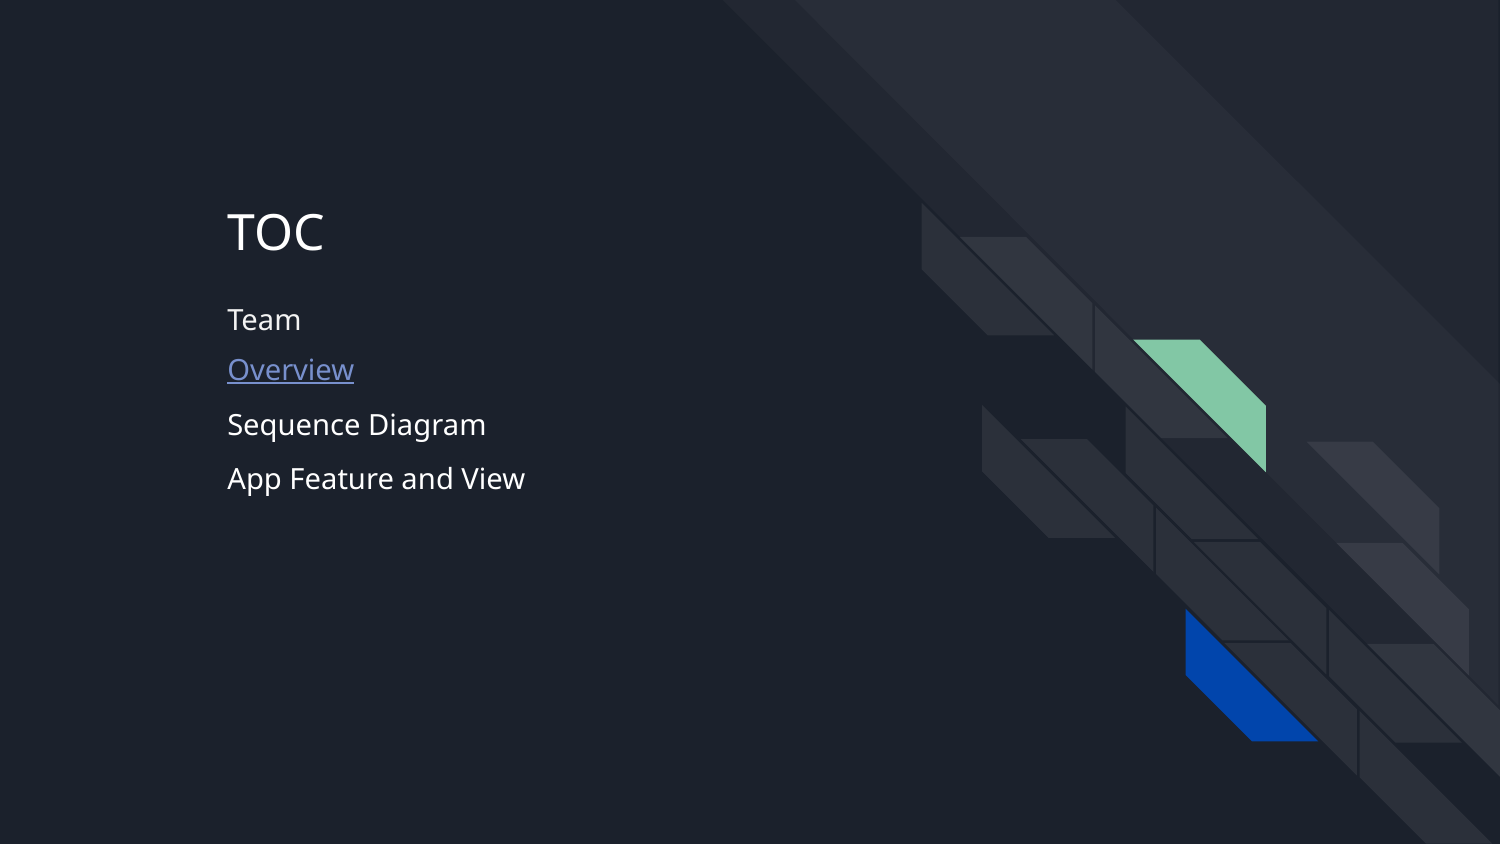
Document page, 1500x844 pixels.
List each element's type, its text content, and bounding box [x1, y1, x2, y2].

text_box Team [212, 292, 708, 346]
text_box App Feature and View [212, 450, 708, 505]
text_box Overview [212, 346, 708, 397]
text_box Sequence Diagram [212, 397, 708, 450]
title TOC [212, 185, 1368, 266]
